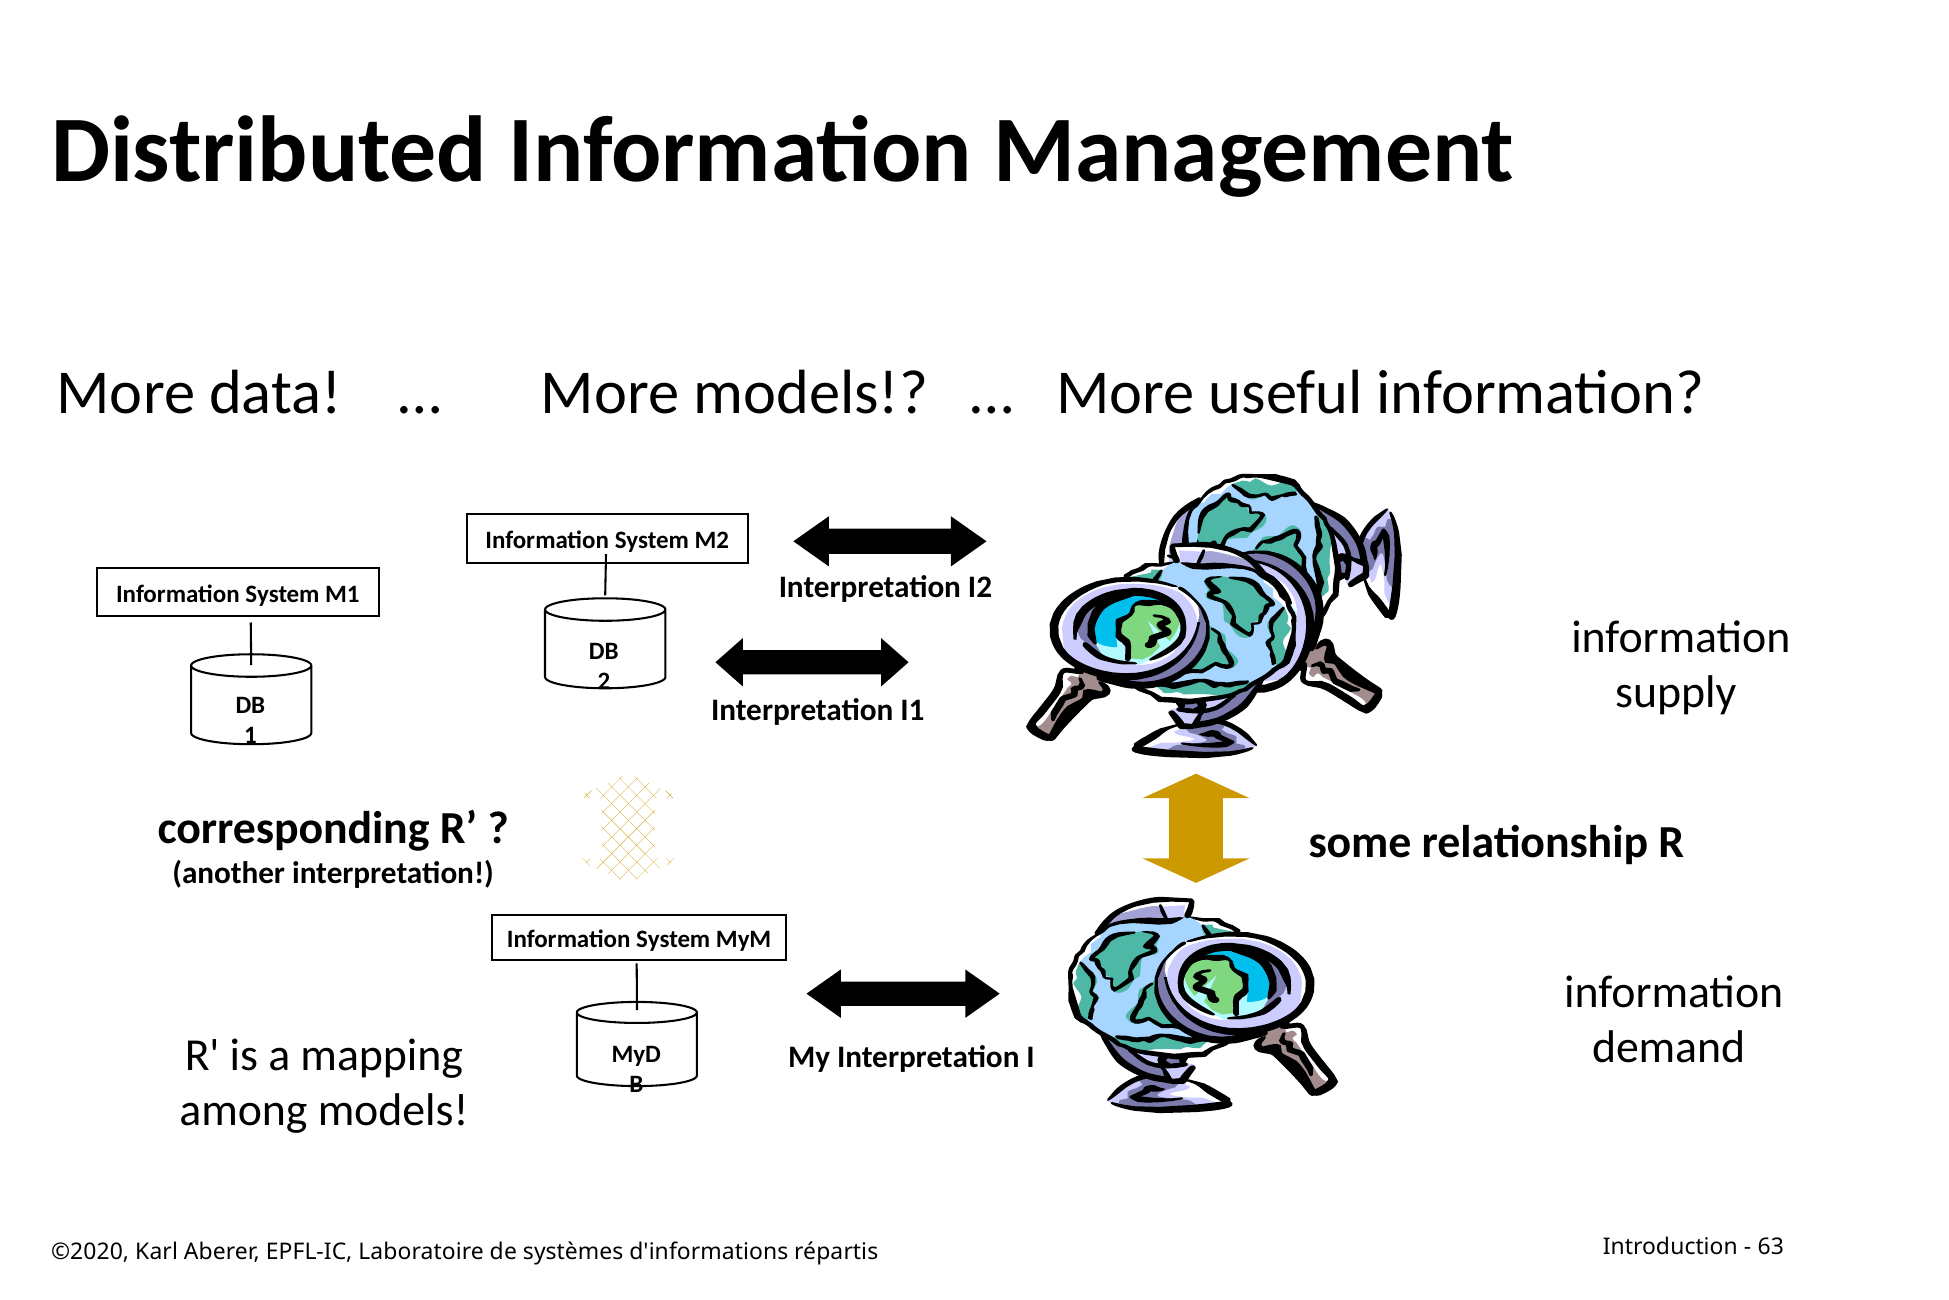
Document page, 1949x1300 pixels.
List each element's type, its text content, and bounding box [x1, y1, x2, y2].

picture [1023, 471, 1403, 761]
text_box some relationship R [1289, 802, 1703, 876]
text_box DB2 [565, 609, 659, 674]
text_box information demand [1545, 952, 1803, 1081]
table_cell [565, 609, 657, 625]
text_box [574, 773, 682, 883]
text_box [715, 638, 909, 680]
table_cell [212, 663, 304, 679]
list More data! … More models!? … More useful information? [37, 253, 1809, 1208]
footer ©2020, Karl Aberer, EPFL-IC, Laboratoire de systèmes d'informations répartis [32, 1227, 1284, 1271]
text_box R' is a mapping among models! [160, 1015, 488, 1144]
text_box Information System M2 [466, 514, 748, 563]
text_box Interpretation I2 [720, 556, 1017, 613]
text_box DB1 [211, 663, 306, 729]
text_box [191, 654, 312, 745]
text_box Information System M1 [97, 567, 379, 617]
text_box [793, 516, 987, 556]
text_box [545, 598, 666, 689]
text_box Interpretation I1 [692, 680, 944, 737]
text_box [489, 896, 1341, 1116]
title Distributed Information Management [32, 57, 1803, 232]
text_box corresponding R’ ? (another interpretation!) [138, 788, 528, 900]
text_box [1142, 773, 1250, 883]
text_box information supply [1552, 597, 1810, 727]
